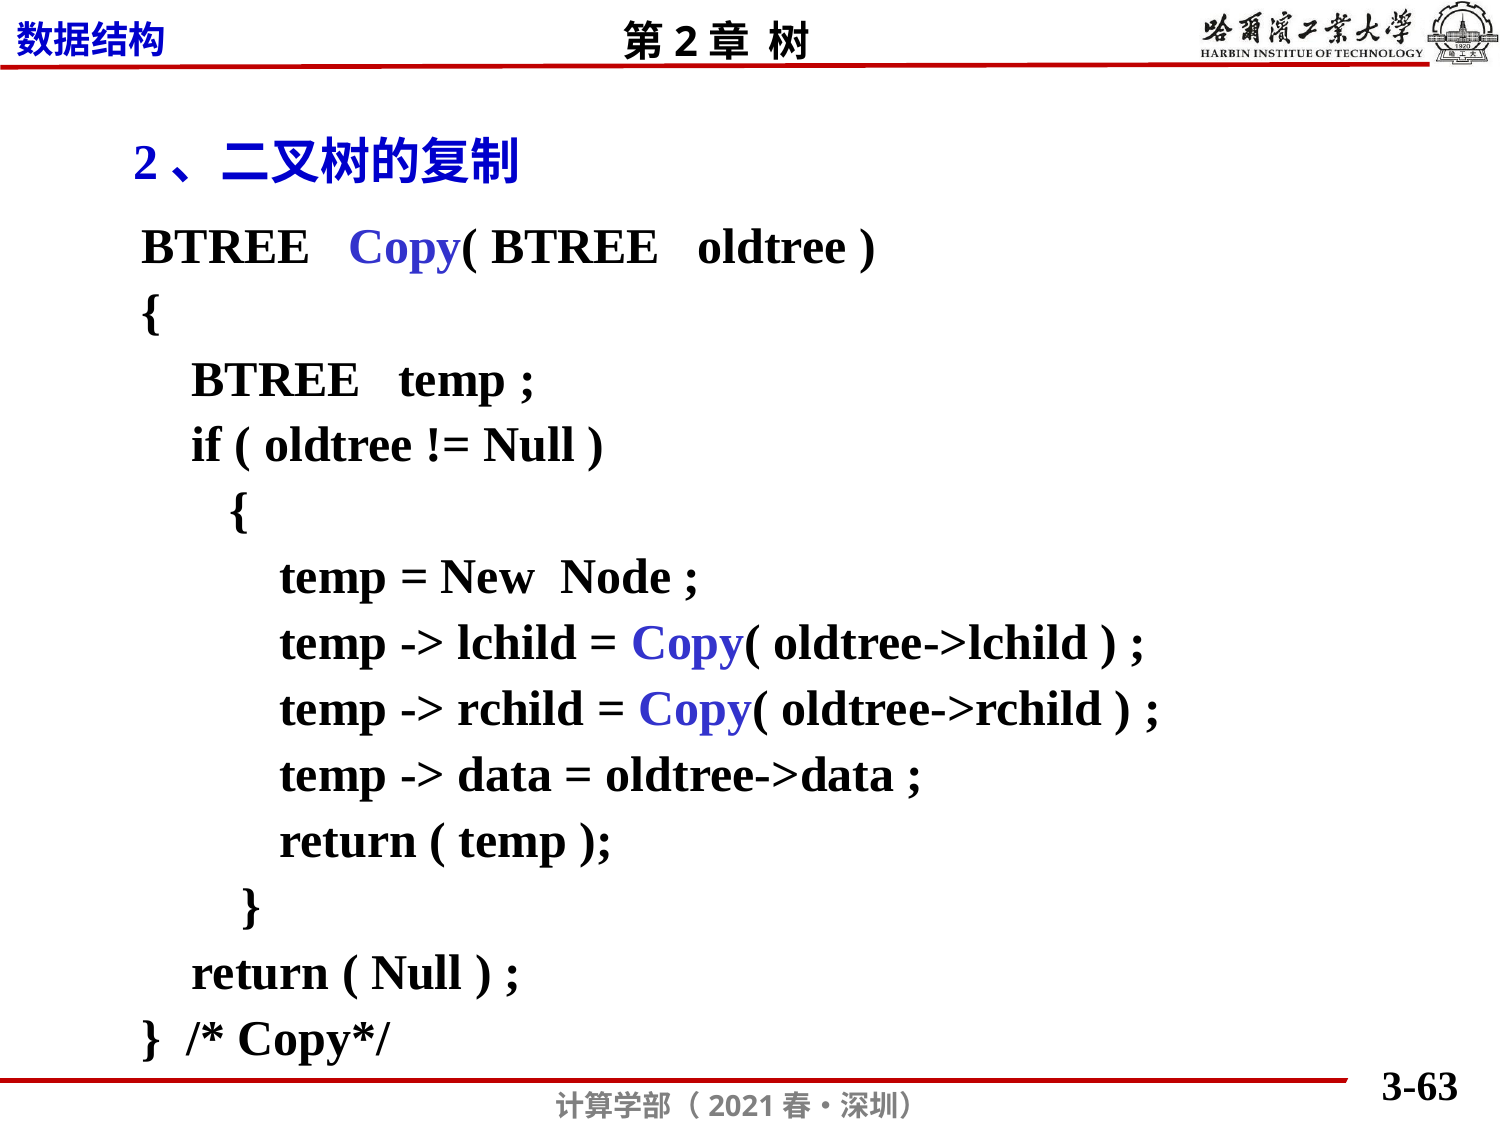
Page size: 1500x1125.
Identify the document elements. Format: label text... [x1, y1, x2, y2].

text_box 2、二叉树的复制 [119, 122, 536, 198]
text_box BTREE Copy( BTREE oldtree ) { BTREE temp ; if ( oldtree != Null ) { temp = New Node ; temp -> lchild = Copy( oldtree->lchild ) ; temp -> rchild = Copy( oldtree->rchild ) ; temp -> data = oldtree->data ; return ( temp ); } return ( Null ) ; } /* Copy*/ [126, 200, 1177, 1074]
picture [1198, 1, 1500, 68]
